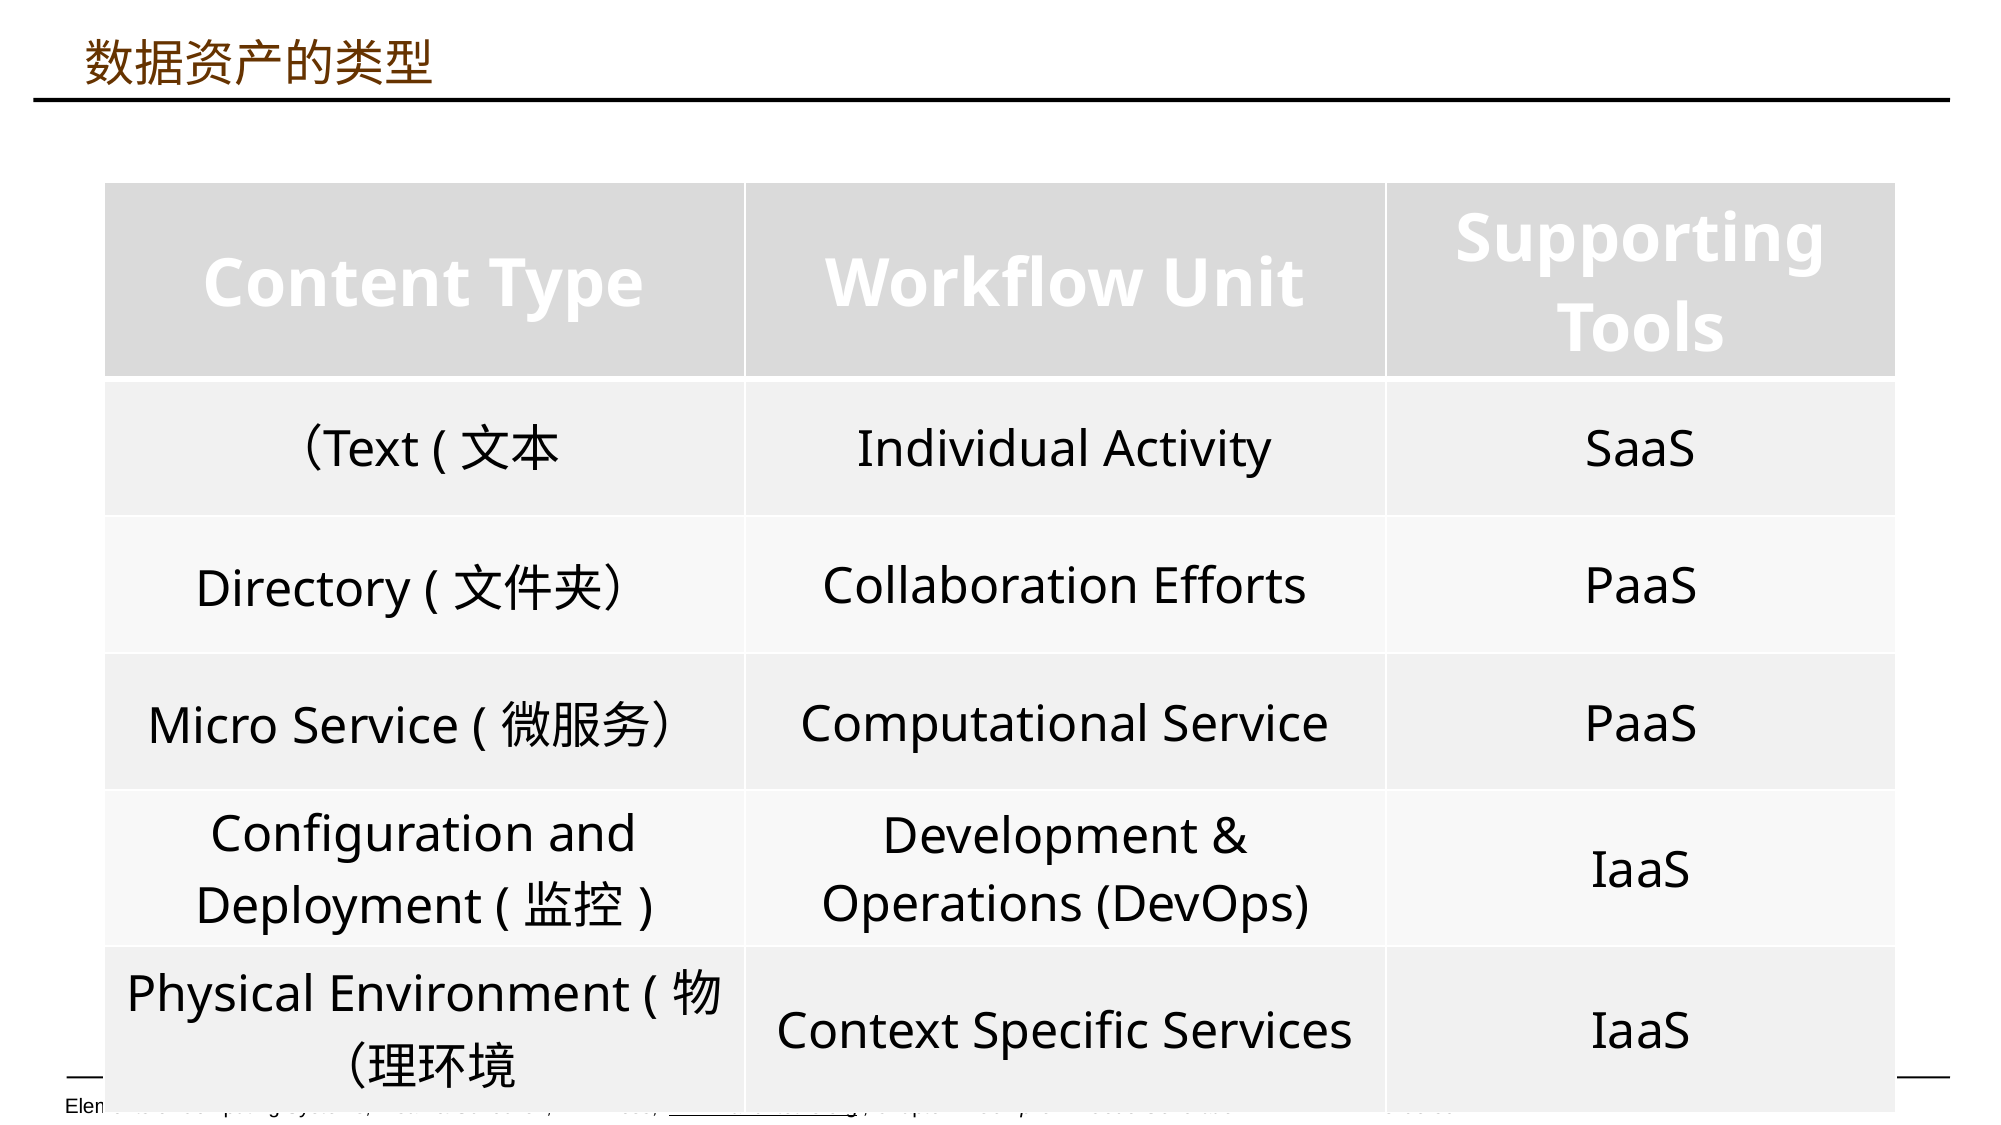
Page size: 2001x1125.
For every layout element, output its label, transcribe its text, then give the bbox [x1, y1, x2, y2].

table_cell Micro Service (微服务） [105, 654, 744, 789]
table_cell SaaS [1387, 382, 1895, 515]
table_cell IaaS [1387, 791, 1895, 945]
table_cell PaaS [1387, 517, 1895, 652]
table_cell Physical Environment (物理环境） [105, 947, 744, 1112]
table_header Supporting Tools [1387, 183, 1895, 376]
table_cell Computational Service [746, 654, 1385, 789]
table_cell Directory (文件夹） [105, 517, 744, 652]
table_cell Configuration and Deployment (监控) [105, 791, 744, 945]
table_cell Context Specific Services [746, 947, 1385, 1112]
table_cell PaaS [1387, 654, 1895, 789]
table_header Content Type [105, 183, 744, 376]
table_cell Individual Activity [746, 382, 1385, 515]
table_cell Development & Operations (DevOps) [746, 791, 1385, 945]
title 数据资产的类型 [69, 24, 1679, 98]
table_cell Collaboration Efforts [746, 517, 1385, 652]
table_header Workflow Unit [746, 183, 1385, 376]
table_cell IaaS [1387, 947, 1895, 1112]
table_cell Text (文本） [105, 382, 744, 515]
